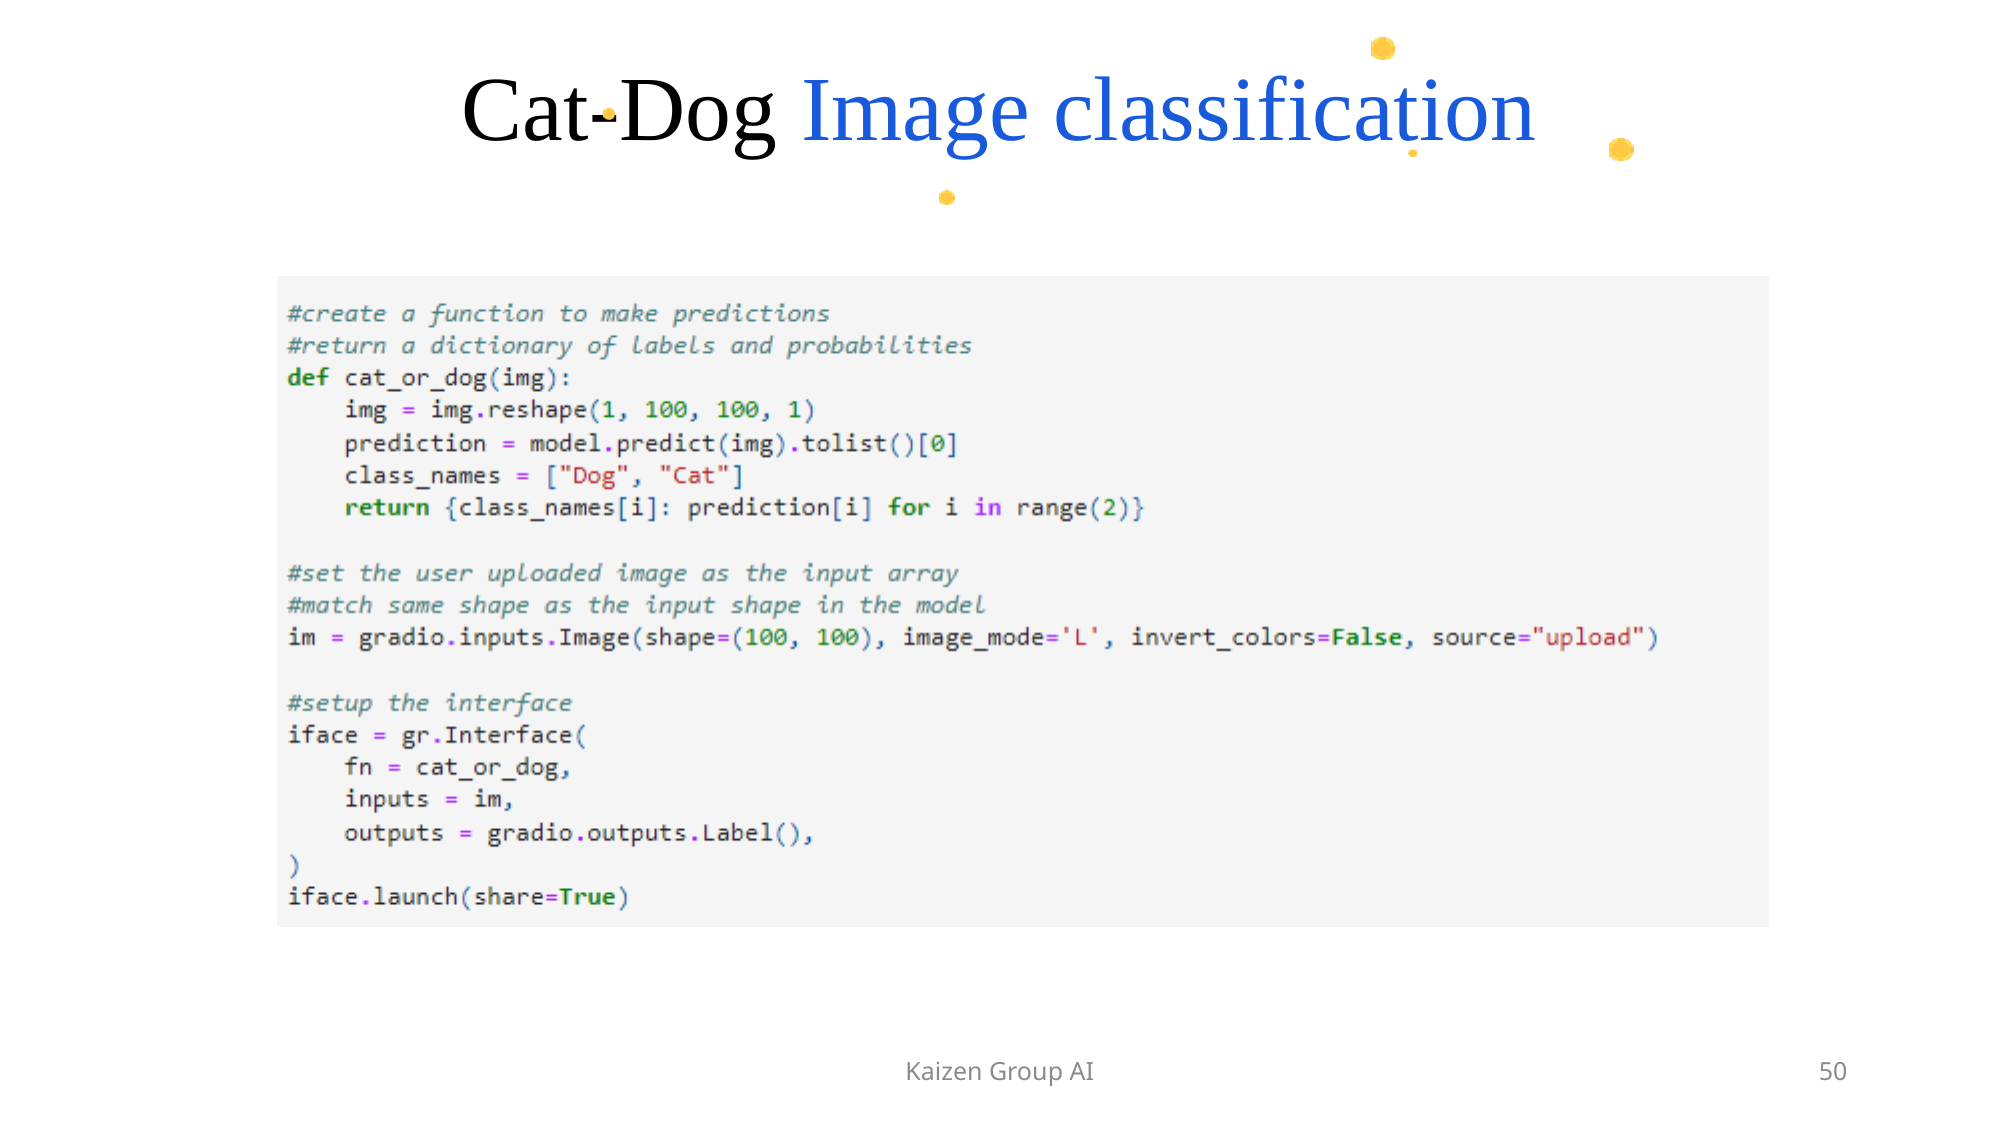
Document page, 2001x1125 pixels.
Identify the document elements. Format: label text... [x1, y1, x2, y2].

picture [1408, 149, 1417, 158]
title Cat-Dog Image classification [137, 59, 1863, 161]
picture [1609, 138, 1634, 161]
slide_number 50 [1412, 1042, 1863, 1103]
picture [603, 108, 615, 120]
picture [939, 190, 955, 205]
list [277, 276, 1769, 927]
picture [1371, 37, 1395, 60]
footer Kaizen Group AI [662, 1042, 1338, 1103]
